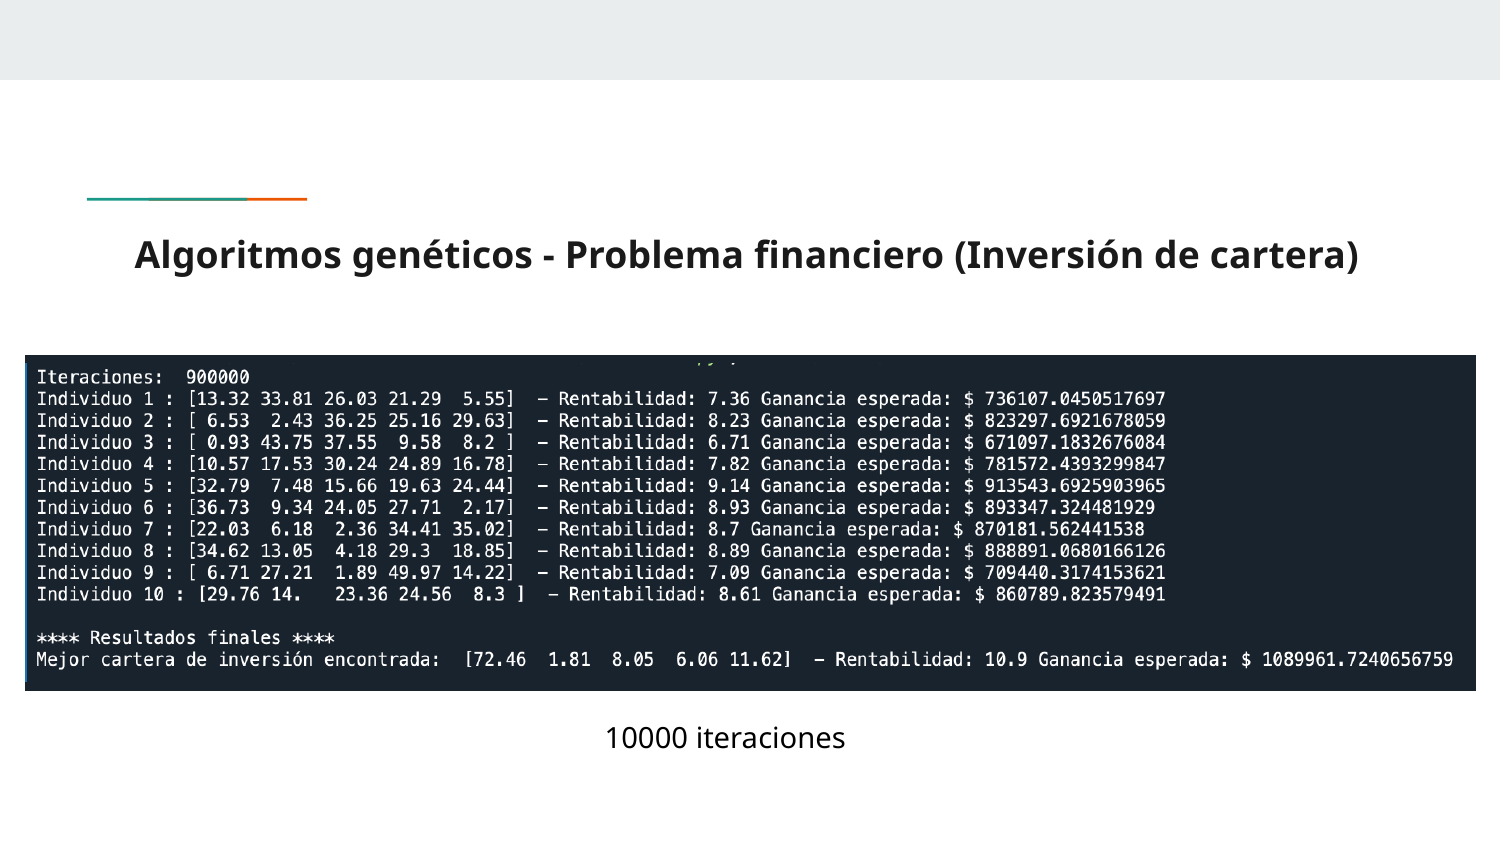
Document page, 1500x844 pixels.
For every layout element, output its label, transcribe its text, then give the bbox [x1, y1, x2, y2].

picture [25, 355, 1476, 691]
title Algoritmos genéticos - Problema financiero (Inversión de cartera) [119, 216, 1381, 305]
text_box 10000 iteraciones [589, 704, 911, 749]
